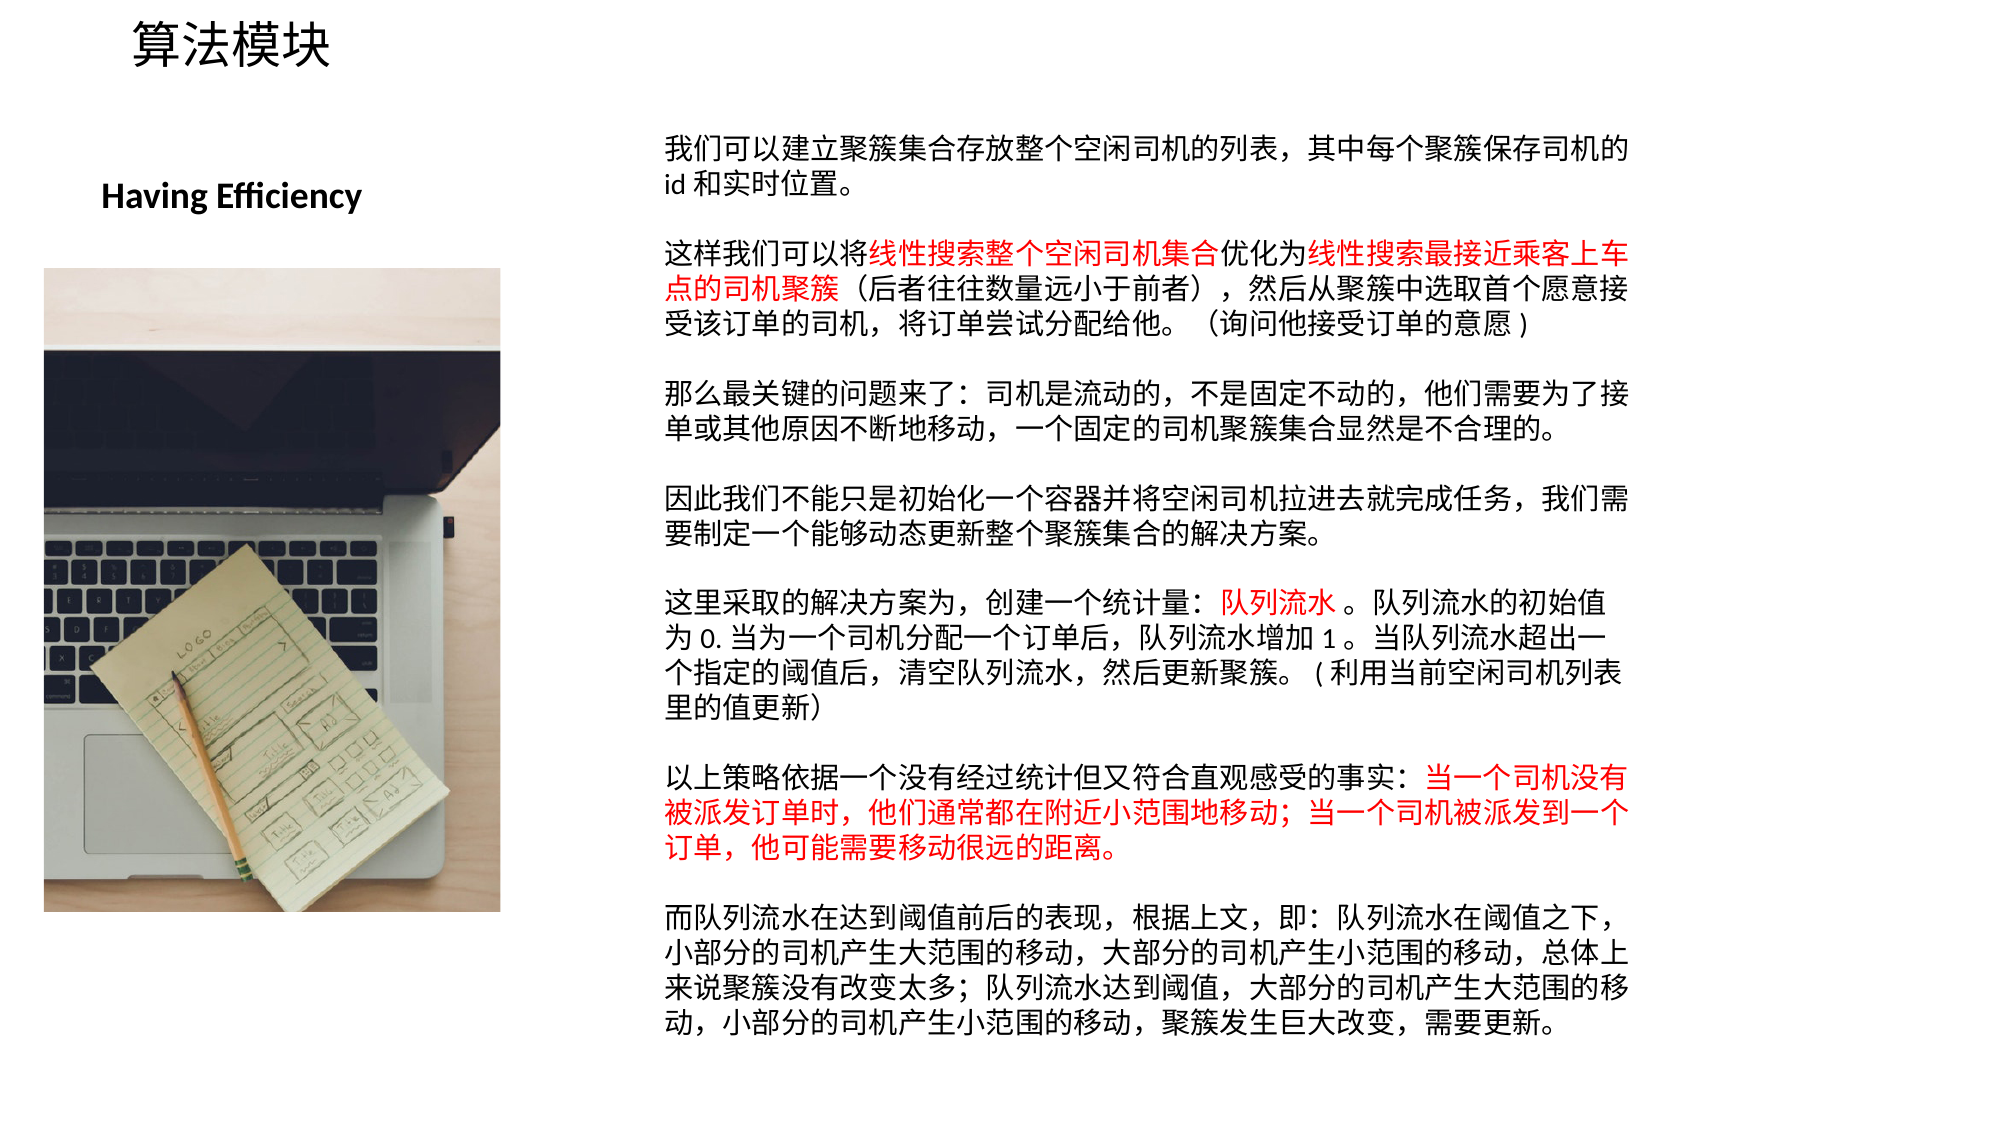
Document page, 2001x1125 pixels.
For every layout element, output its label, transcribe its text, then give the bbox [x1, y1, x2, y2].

picture [43, 268, 501, 912]
text_box 我们可以建立聚簇集合存放整个空闲司机的列表，其中每个聚簇保存司机的id和实时位置。 这样我们可以将线性搜索整个空闲司机集合优化为线性搜索最接近乘客上车点的司机聚簇（后者往往数量远小于前者），然后从聚簇中选取首个愿意接受该订单的司机，将订单尝试分配给他。（询问他接受订单的意愿) 那么最关键的问题来了：司机是流动的，不是固定不动的，他们需要为了接单或其他原因不断地移动，一个固定的司机聚簇集合显然是不合理的。 因此我们不能只是初始化一个容器并将空闲司机拉进去就完成任务，我们需要制定一个能够动态更新整个聚簇集合的解决方案。 这里采取的解决方案为，创建一个统计量：队列流水 。队列流水的初始值为0.当为一个司机分配一个订单后，队列流水增加1。当队列流水超出一个指定的阈值后，清空队列流水，然后更新聚簇。(利用当前空闲司机列表里的值更新） 以上策略依据一个没有经过统计但又符合直观感受的事实：当一个司机没有被派发订单时，他们通常都在附近小范围地移动；当一个司机被派发到一个订单，他可能需要移动很远的距离。 而队列流水在达到阈值前后的表现，根据上文，即：队列流水在阈值之下，小部分的司机产生大范围的移动，大部分的司机产生小范围的移动，总体上来说聚簇没有改变太多；队列流水达到阈值，大部分的司机产生大范围的移动，小部分的司机产生小范围的移动，聚簇发生巨大改变，需要更新。 [649, 122, 1650, 1047]
text_box 算法模块 [54, 6, 408, 81]
text_box Having Efficiency [86, 163, 458, 224]
